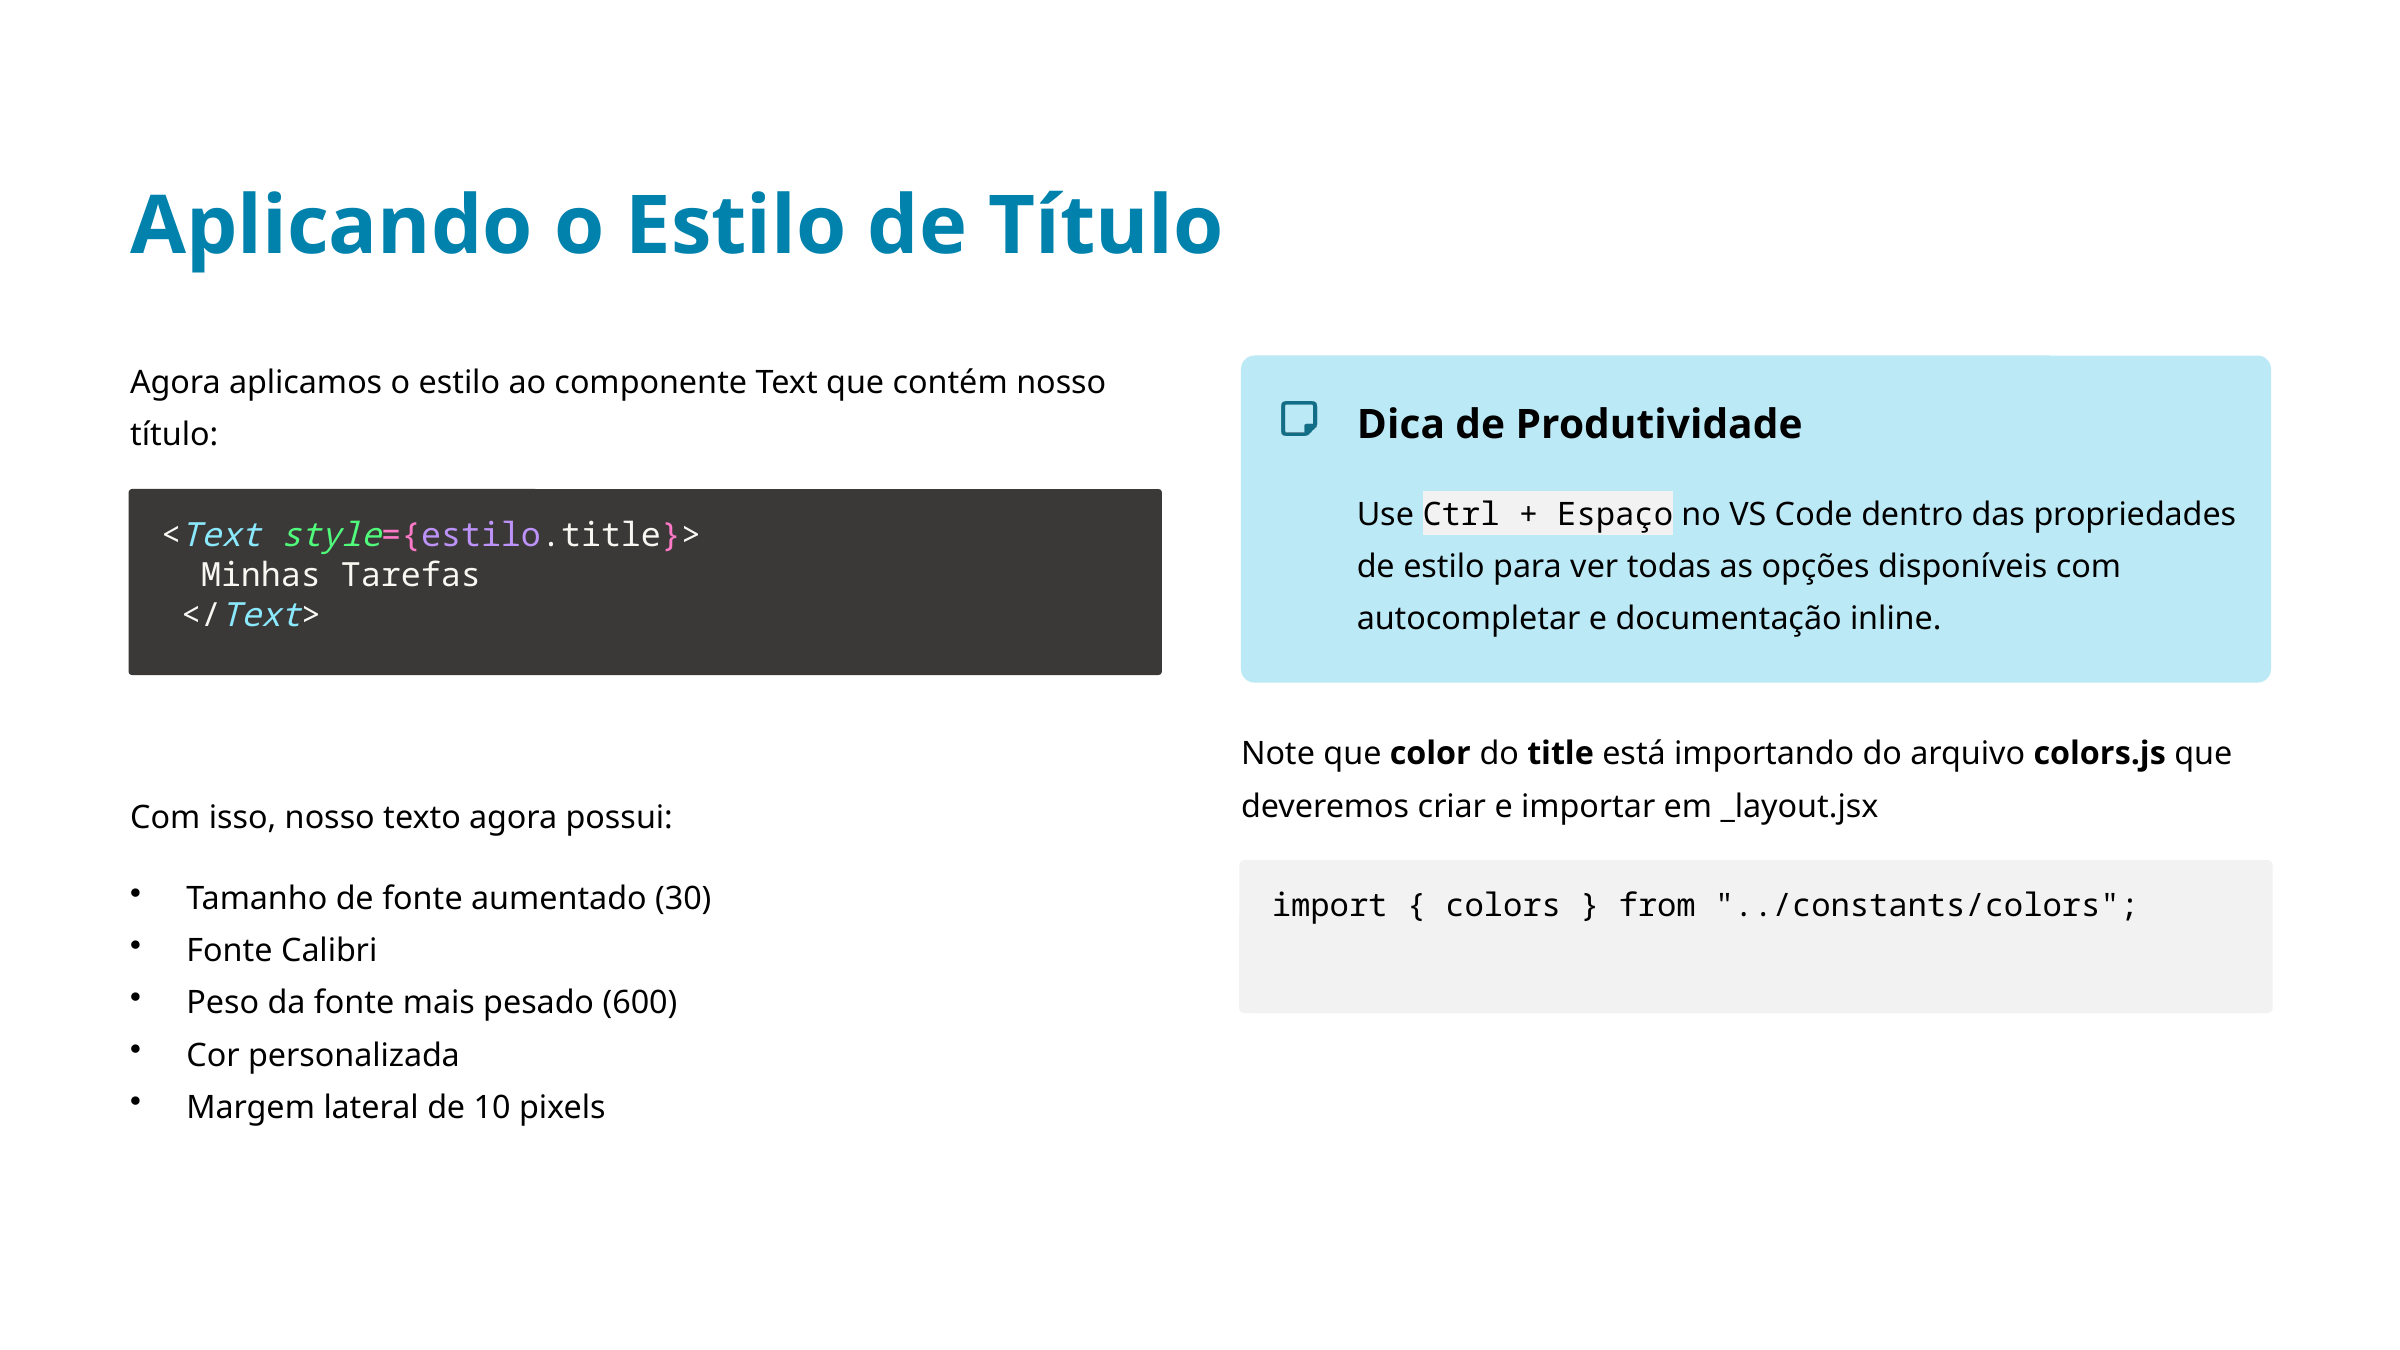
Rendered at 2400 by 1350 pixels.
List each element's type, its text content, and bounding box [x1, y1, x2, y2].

text_box Dica de Produtividade [1356, 396, 1784, 447]
text_box Note que color do title está importando do arquivo colors.js que deveremos criar e importar em _layout.jsx [1240, 719, 2272, 824]
text_box [1239, 860, 2273, 1014]
text_box [128, 488, 1162, 676]
text_box <Text style={estilo.title}> Minhas Tarefas </Text> [161, 513, 1130, 657]
text_box import { colors } from "../constants/colors"; [1271, 884, 2241, 989]
text_box [1240, 355, 2272, 683]
text_box Use Ctrl + Espaço no VS Code dentro das propriedades de estilo para ver todas as opções disponíveis com autocompletar e documentação inline. [1356, 479, 2239, 638]
text_box Aplicando o Estilo de Título [130, 168, 1184, 270]
text_box Com isso, nosso texto agora possui: [130, 782, 1161, 835]
picture [1273, 398, 1325, 439]
text_box Agora aplicamos o estilo ao componente Text que contém nosso título: [130, 348, 1161, 453]
text_box Tamanho de fonte aumentado (30) Fonte Calibri Peso da fonte mais pesado (600) Cor personalizada Margem lateral de 10 pixels [130, 864, 1161, 1125]
